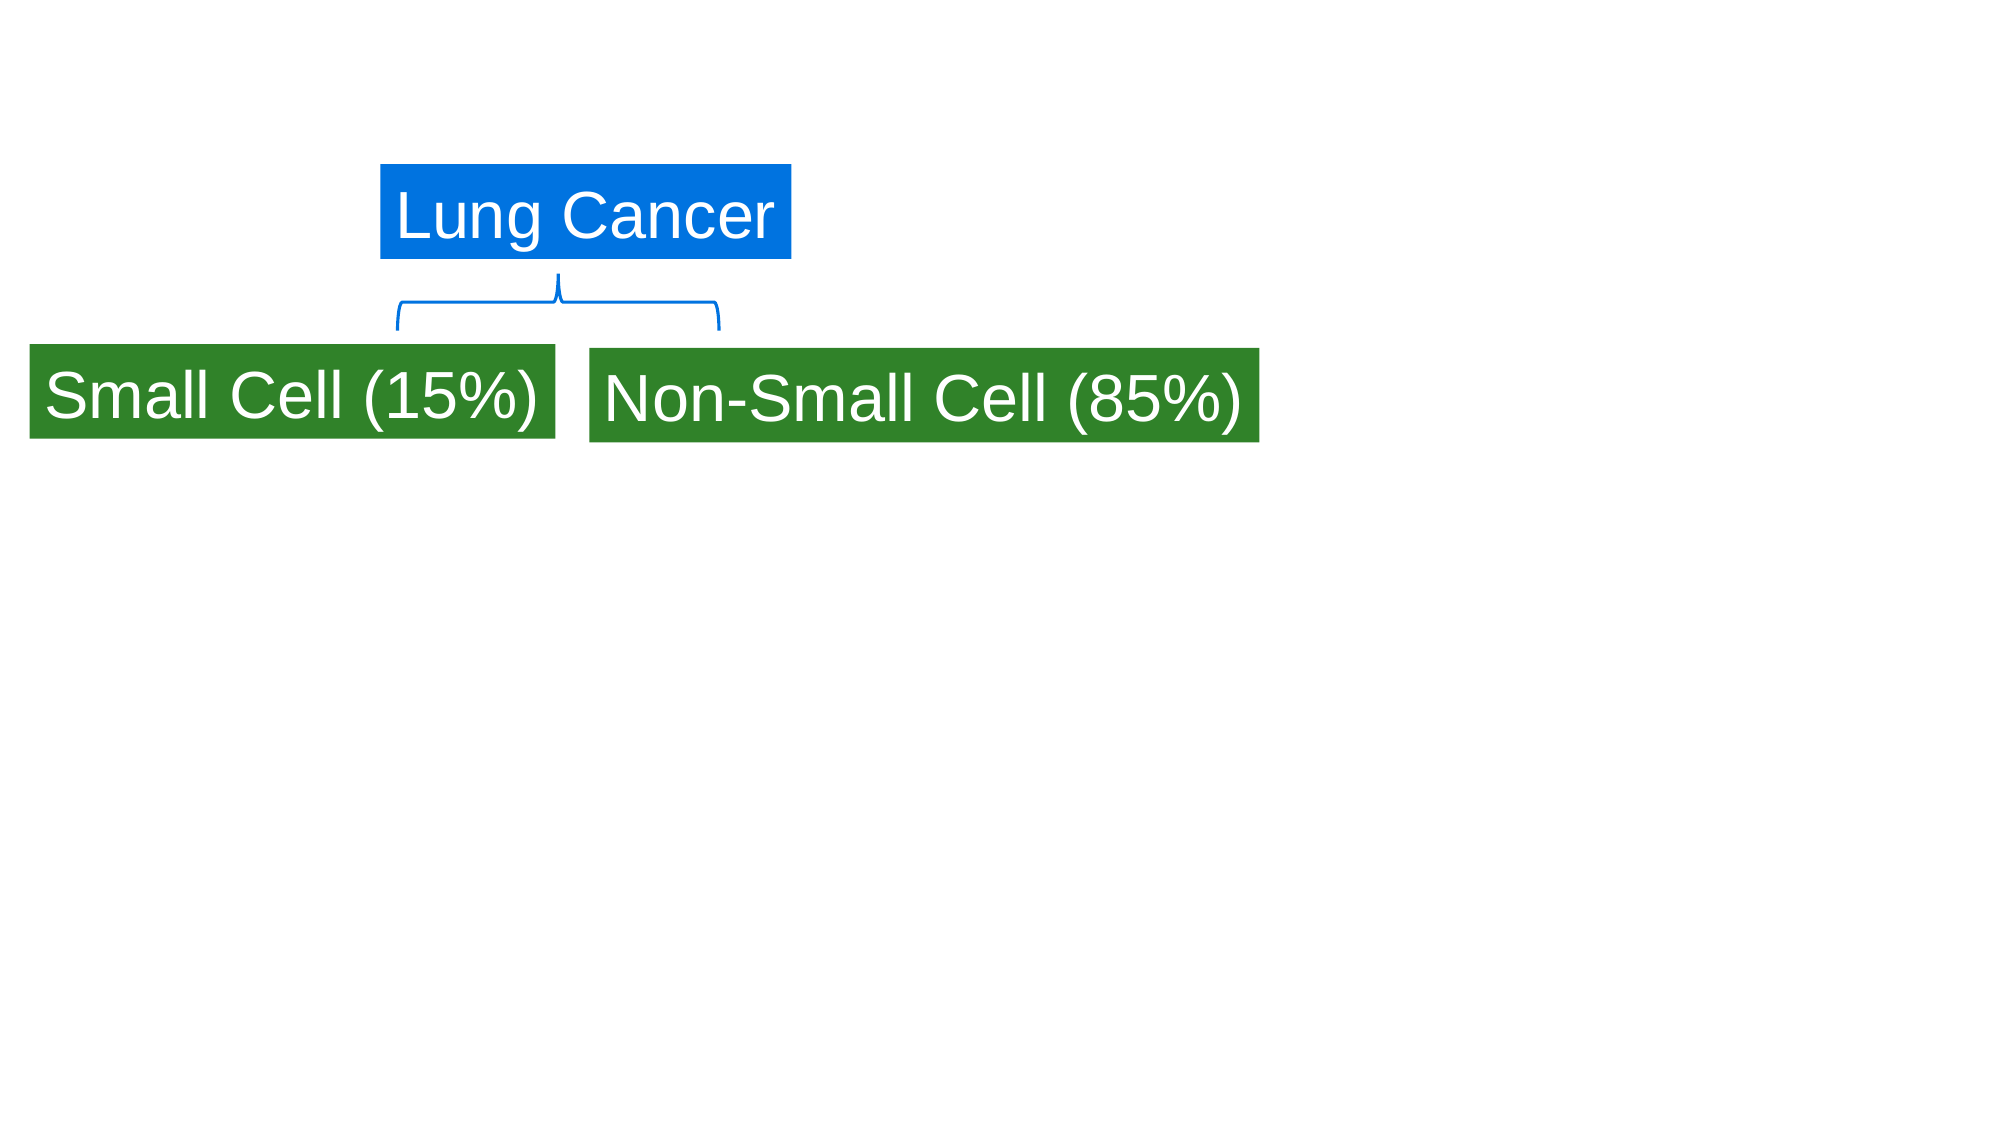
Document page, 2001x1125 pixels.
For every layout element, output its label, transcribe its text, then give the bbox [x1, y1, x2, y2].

text_box Non-Small Cell (85%) [589, 347, 1260, 443]
text_box Lung Cancer [380, 164, 792, 259]
text_box [396, 273, 720, 331]
text_box Small Cell (15%) [29, 344, 556, 439]
